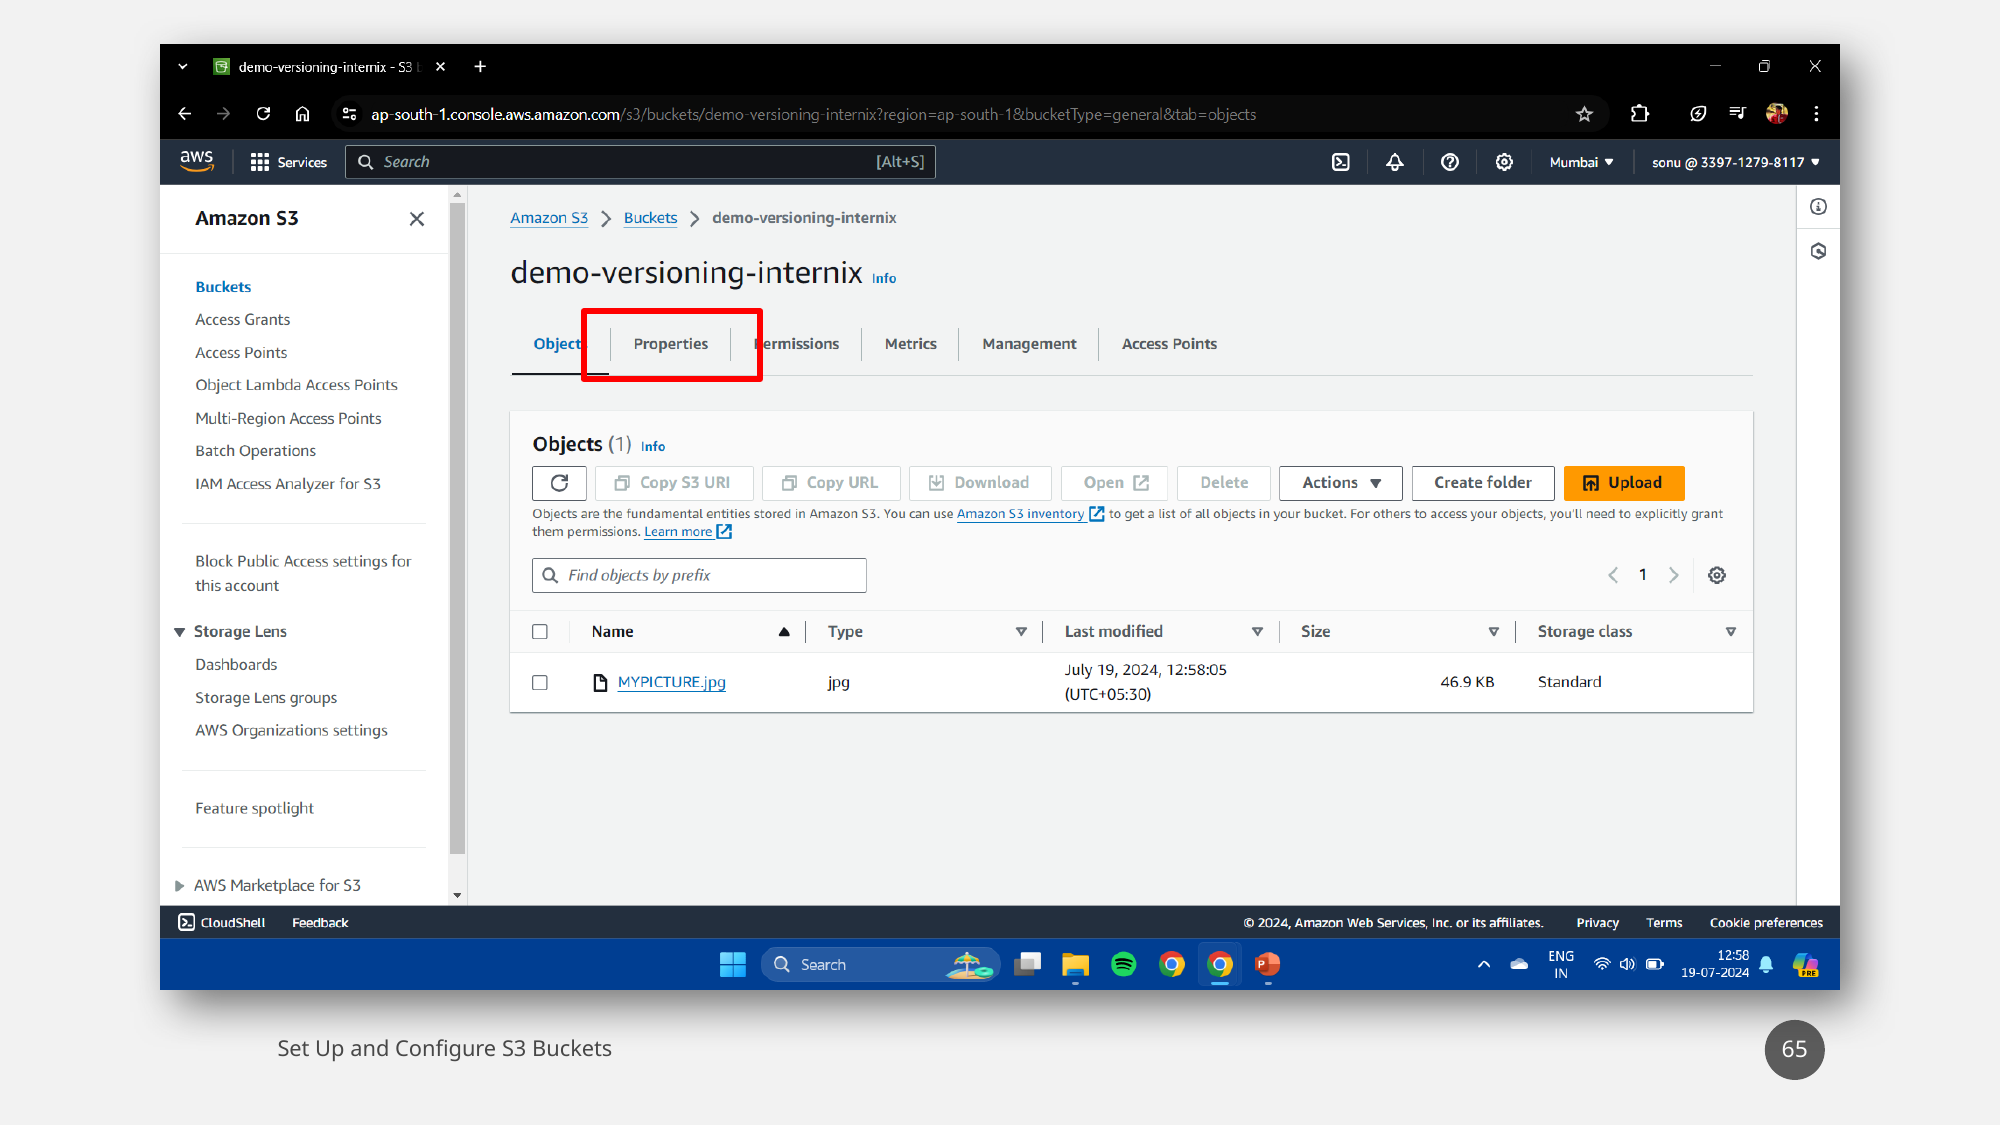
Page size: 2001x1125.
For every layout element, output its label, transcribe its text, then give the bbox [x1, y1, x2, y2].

picture [160, 44, 1840, 990]
slide_number 65 [1764, 1039, 1825, 1080]
footer Set Up and Configure S3 Buckets [262, 1039, 1231, 1076]
